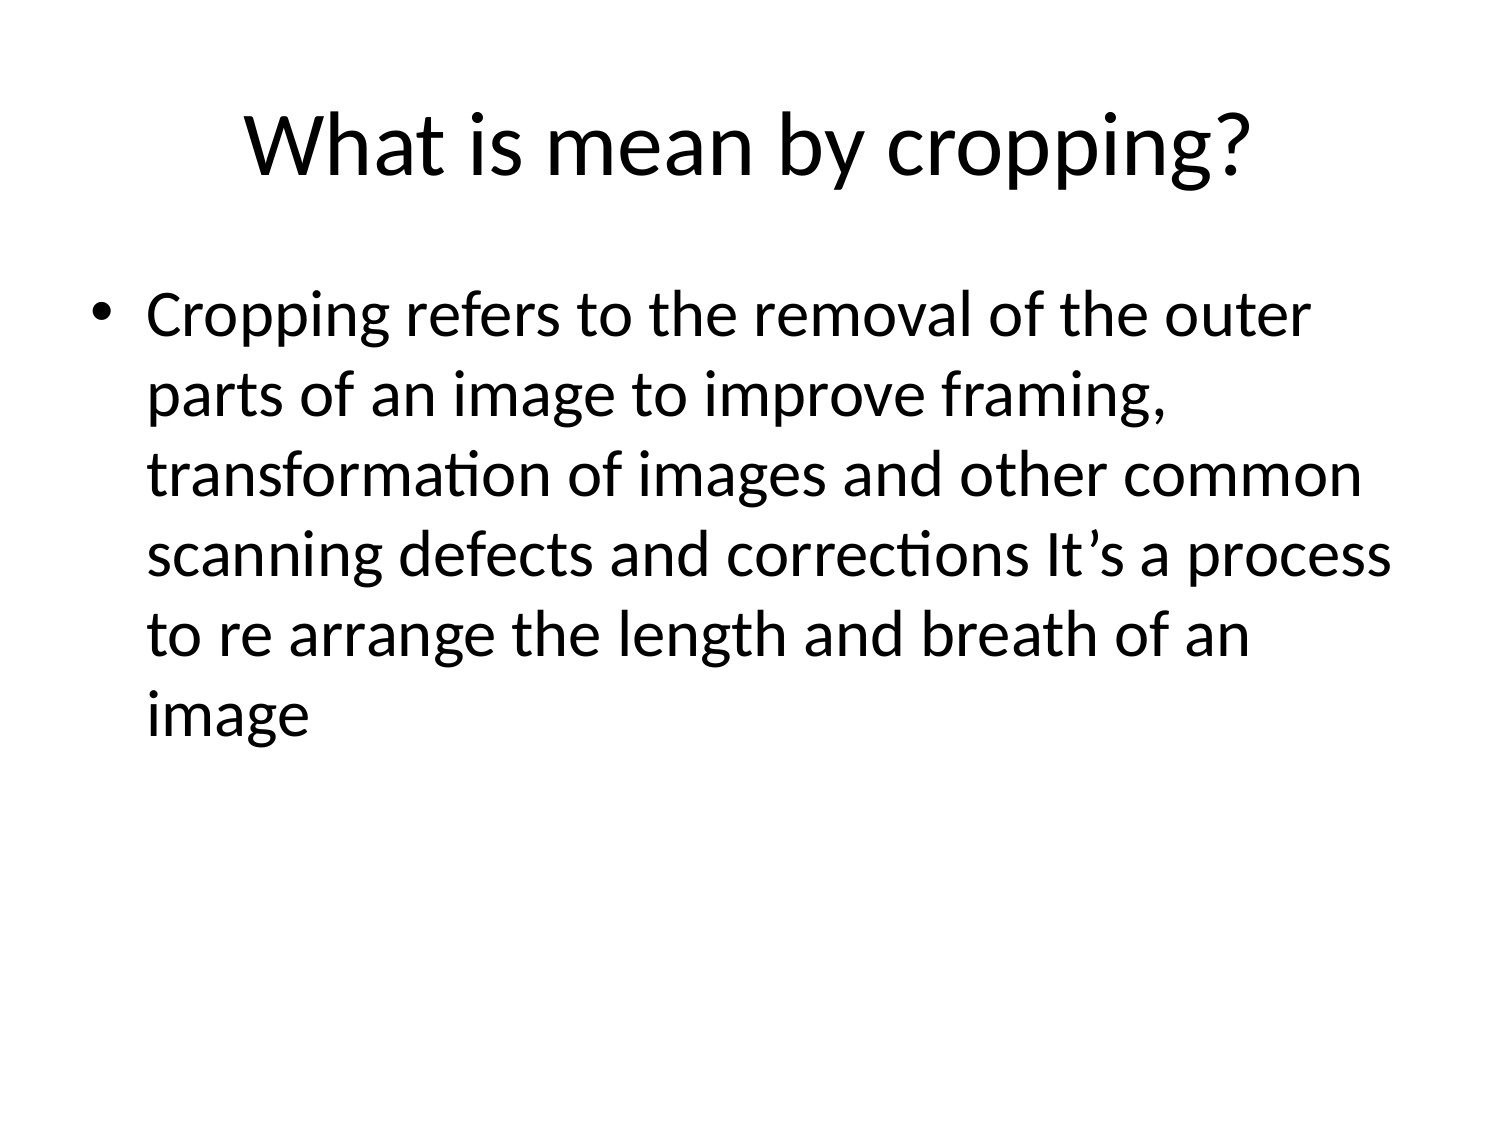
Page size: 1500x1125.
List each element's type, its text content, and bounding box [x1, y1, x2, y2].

title What is mean by cropping? [75, 45, 1425, 233]
list Cropping refers to the removal of the outer parts of an image to improve framing, transformation of images and other common scanning defects and corrections It’s a process to re arrange the length and breath of an image [75, 262, 1425, 1005]
